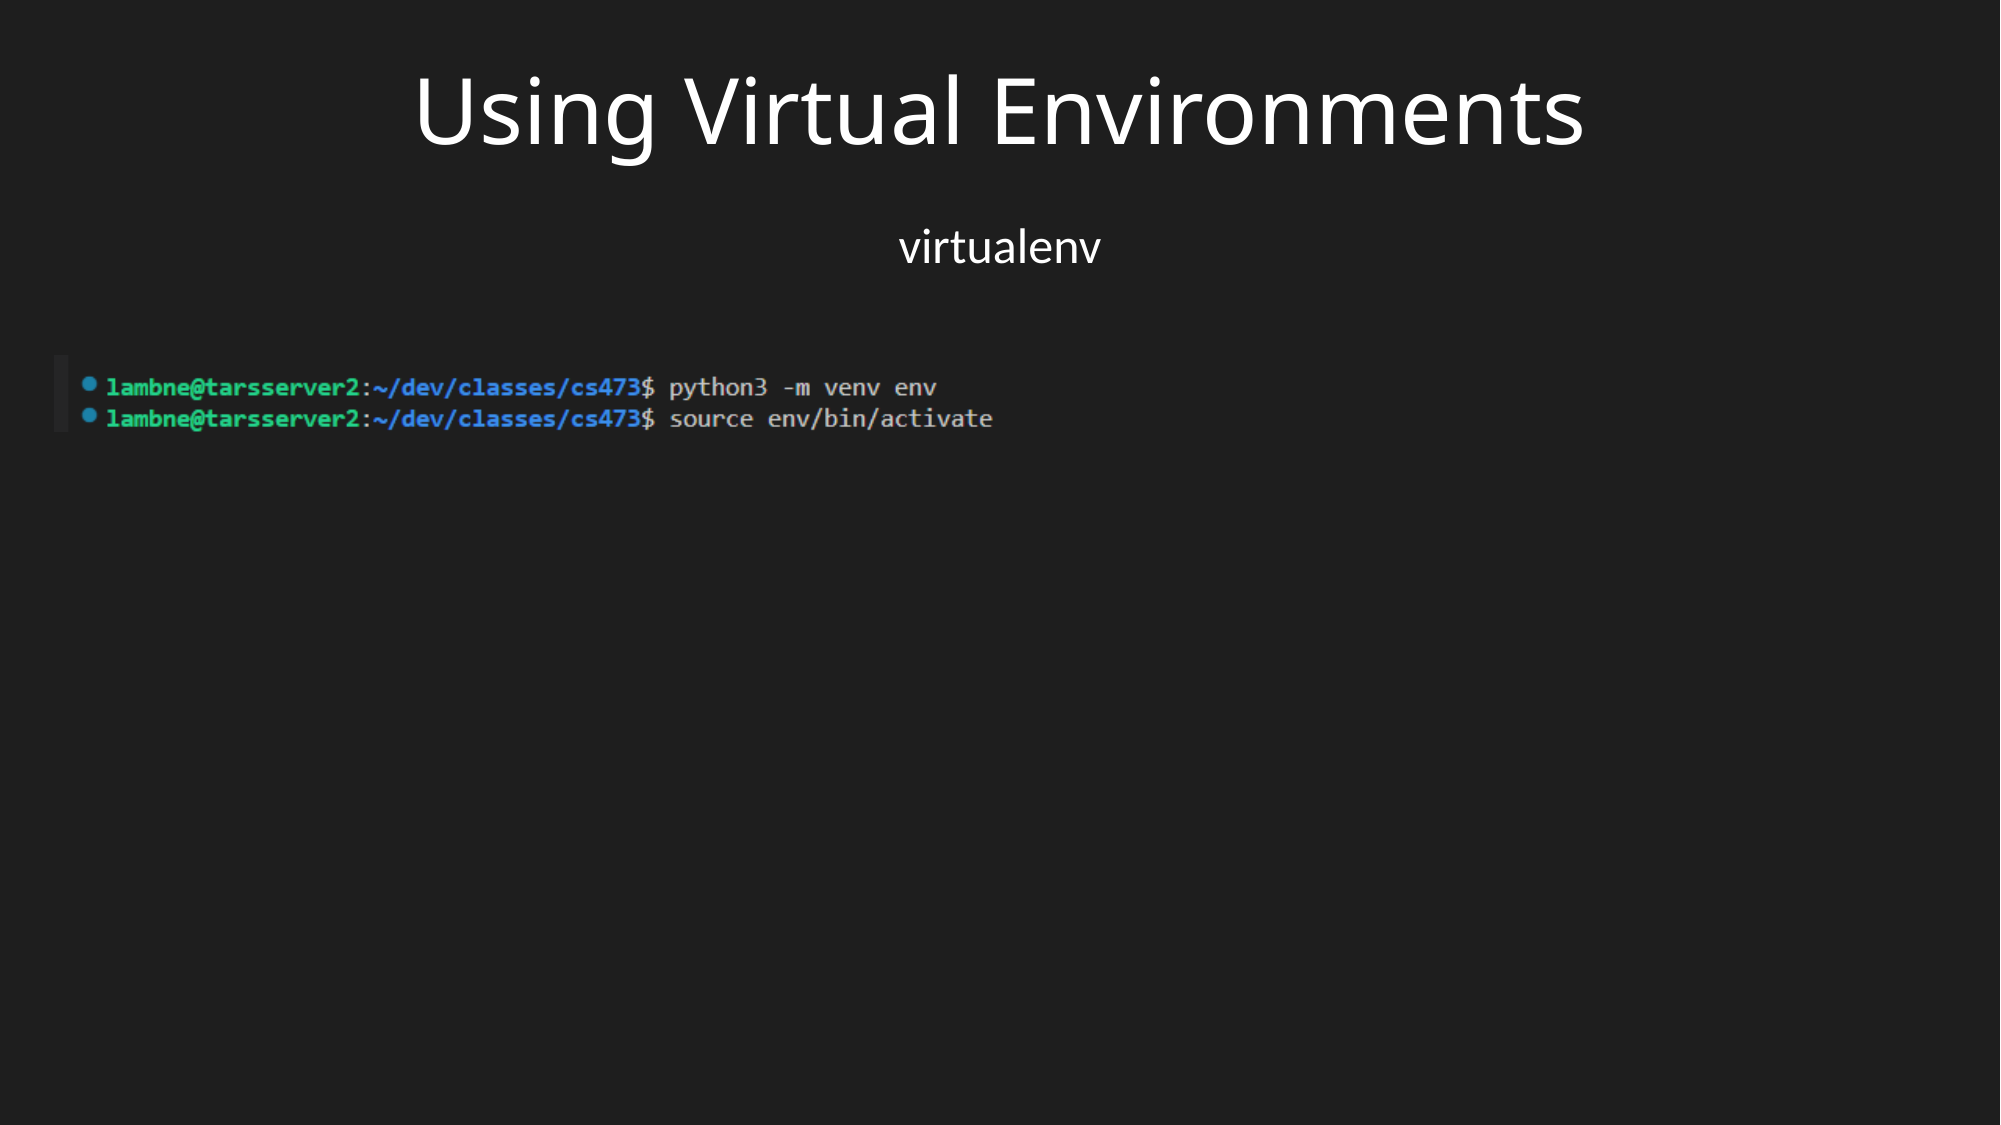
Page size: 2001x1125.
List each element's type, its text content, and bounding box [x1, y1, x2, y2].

title Using Virtual Environments [137, 5, 1863, 224]
text_box virtualenv [883, 205, 1117, 281]
picture [53, 355, 1947, 432]
